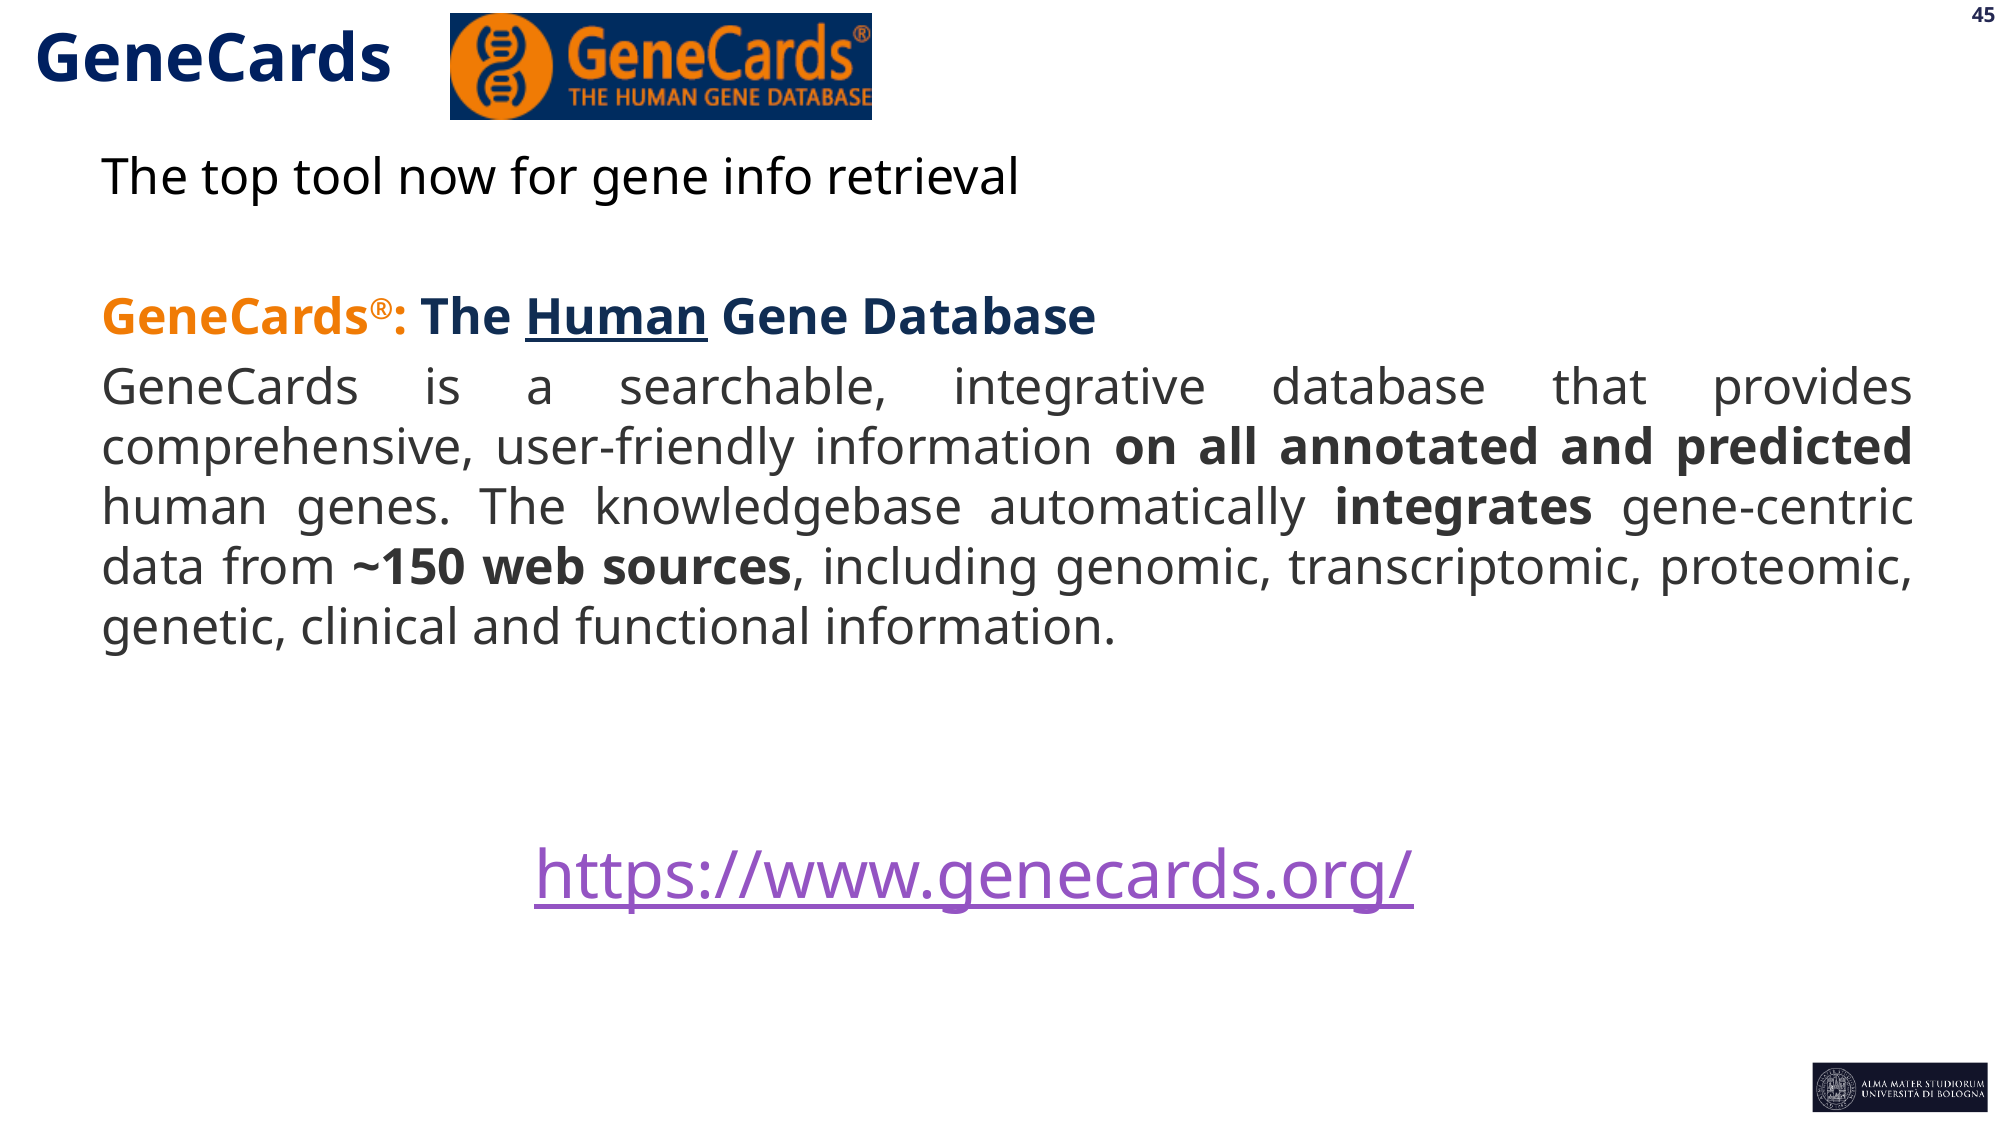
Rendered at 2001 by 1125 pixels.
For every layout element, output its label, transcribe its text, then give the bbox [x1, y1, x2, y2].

list The top tool now for gene info retrieval GeneCards®: The Human Gene Database GeneCards is a searchable, integrative database that provides comprehensive, user-friendly information on all annotated and predicted human genes. The knowledgebase automatically integrates gene-centric data from ~150 web sources, including genomic, transcriptomic, proteomic, genetic, clinical and functional information. [86, 137, 1930, 713]
picture [449, 13, 873, 120]
list GeneCards [19, 7, 1930, 102]
text_box https://www.genecards.org/ [470, 825, 1479, 931]
picture [1812, 1062, 1988, 1113]
